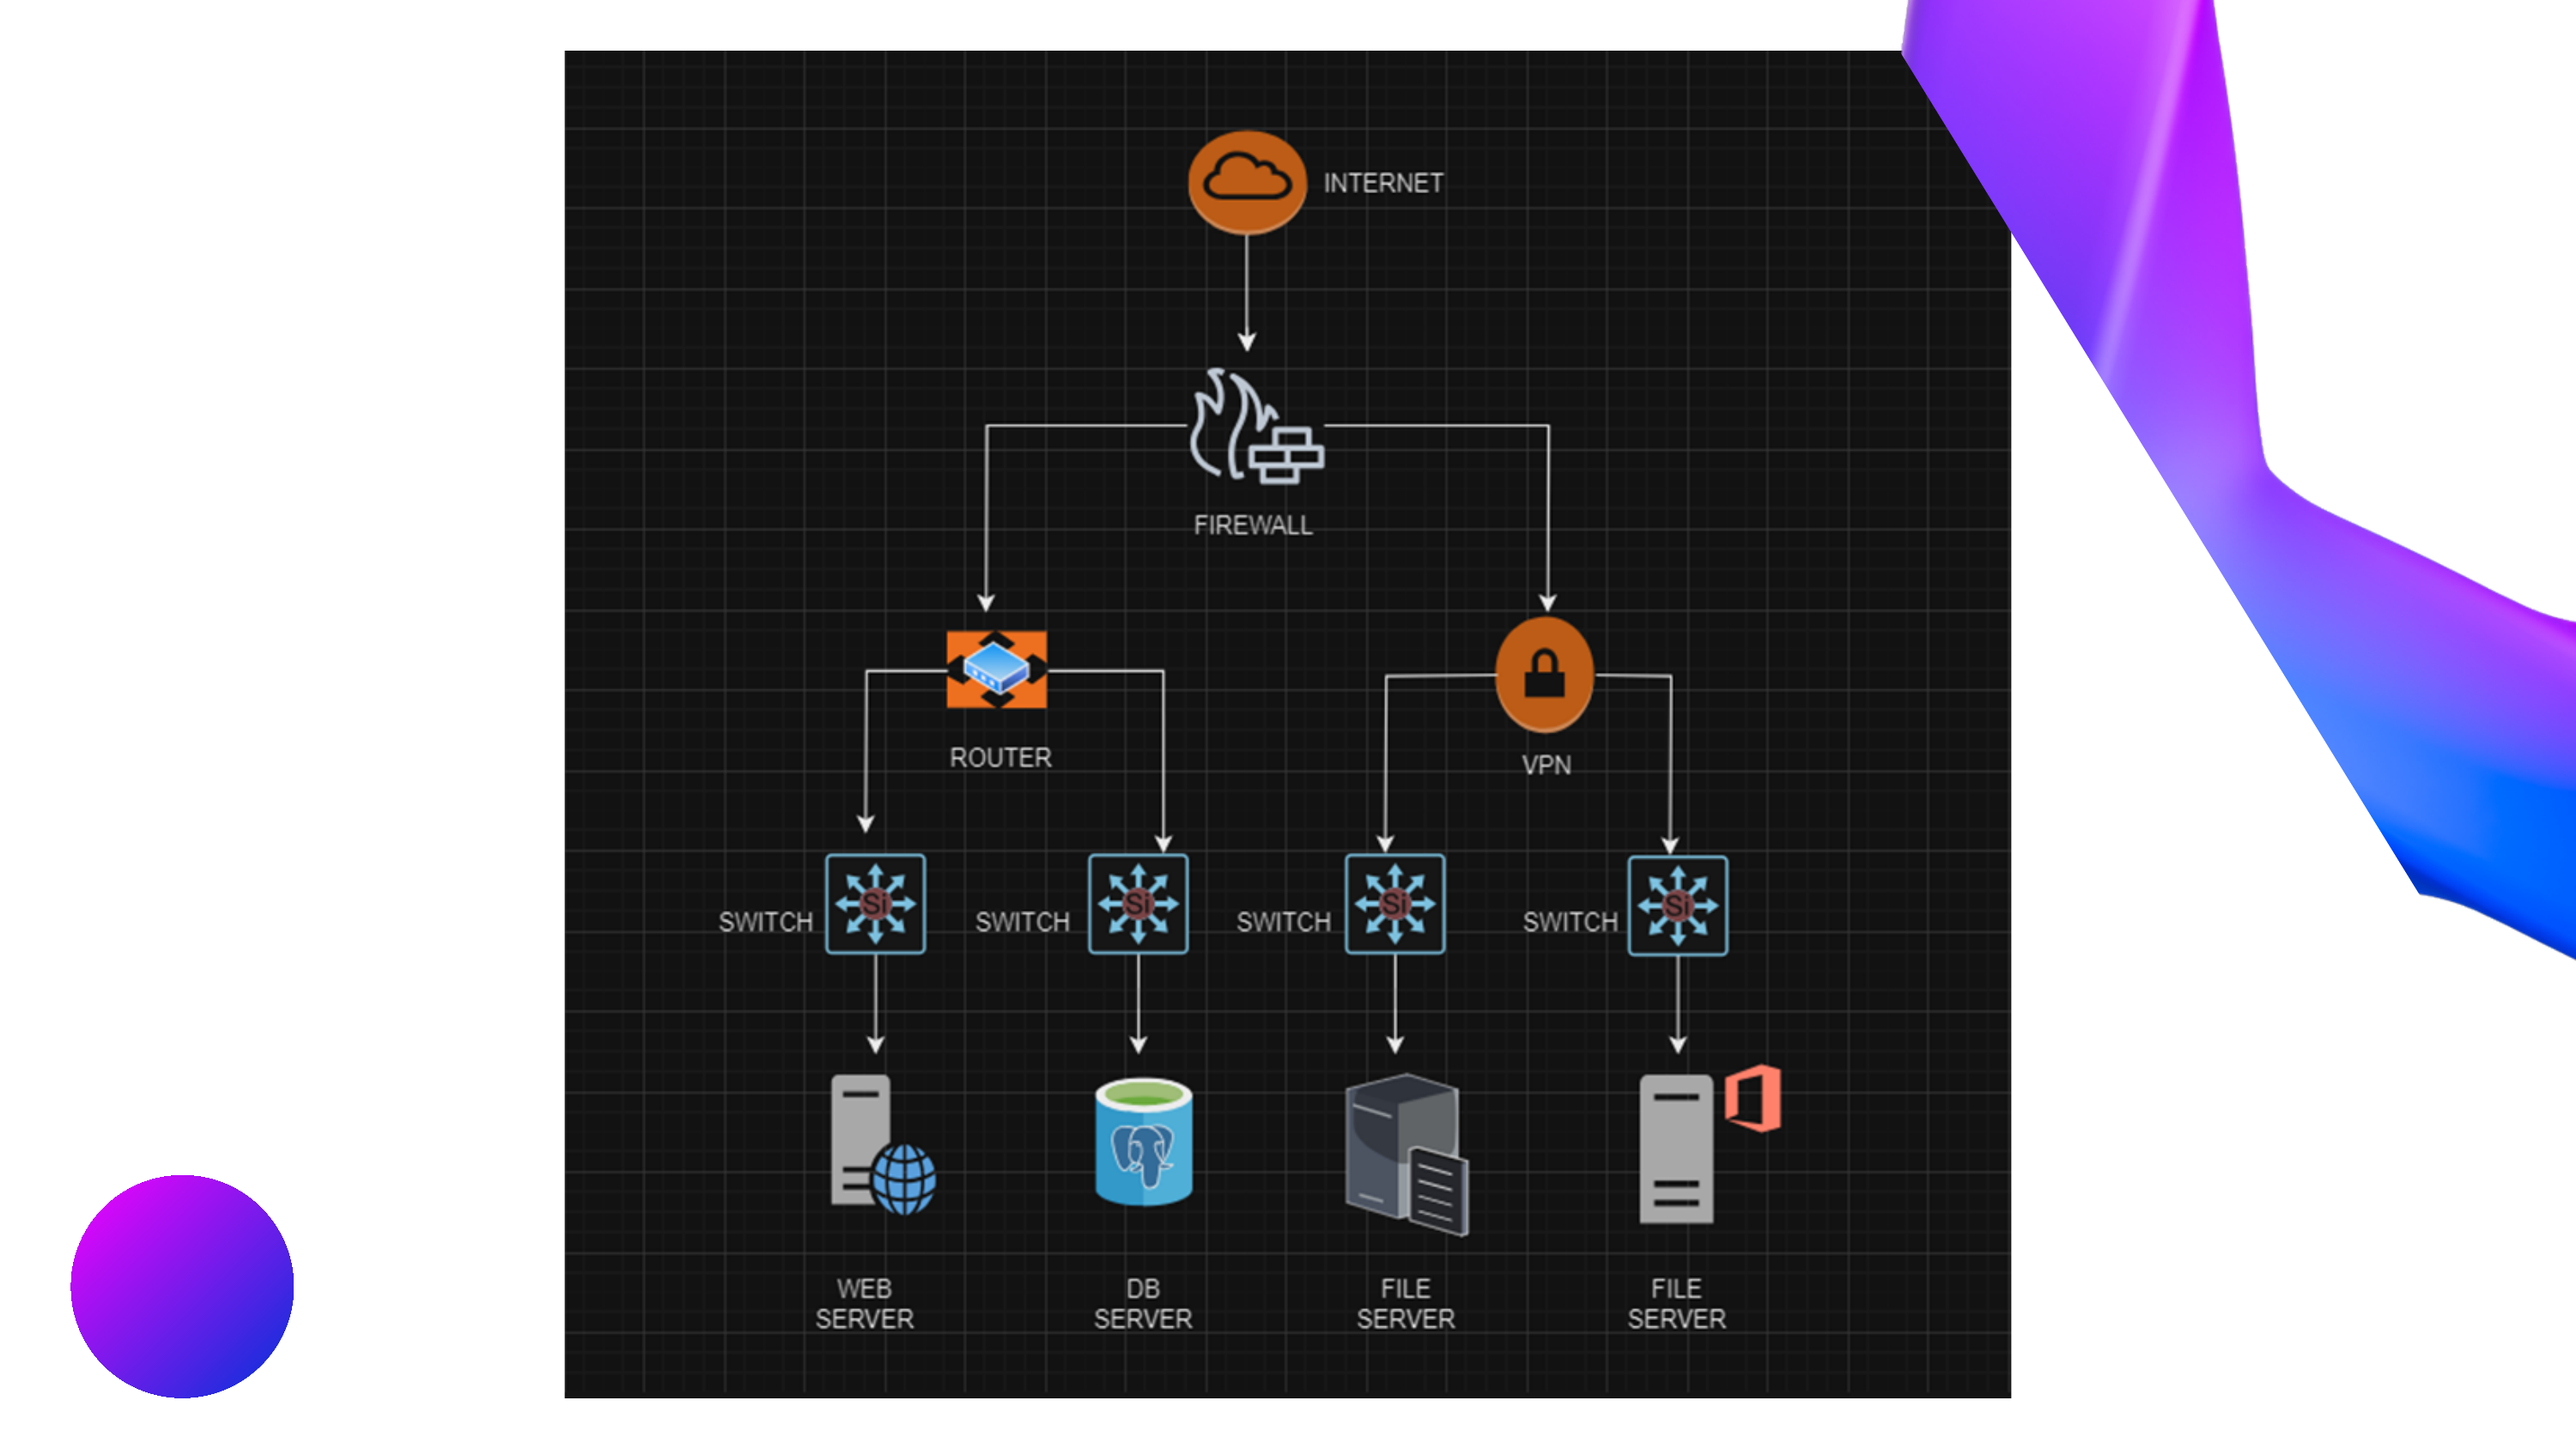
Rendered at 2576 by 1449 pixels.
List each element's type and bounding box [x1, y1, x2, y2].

text_box [70, 1175, 295, 1398]
text_box [1868, 0, 2576, 1034]
text_box [564, 51, 2012, 1398]
